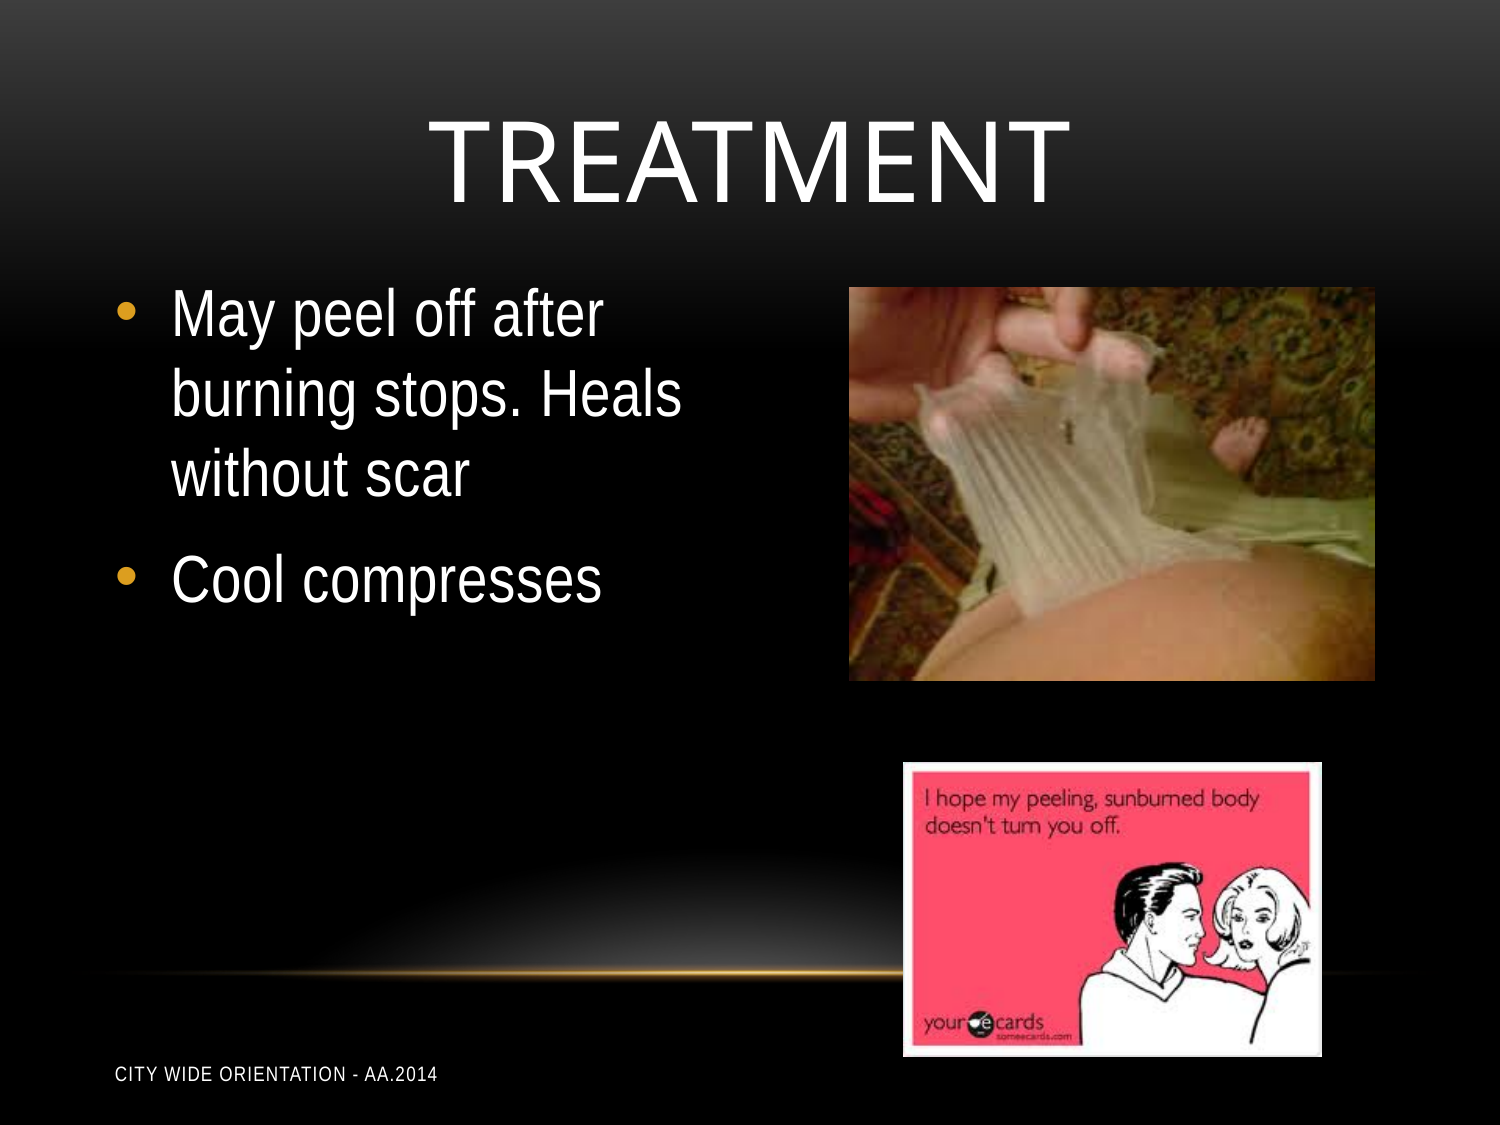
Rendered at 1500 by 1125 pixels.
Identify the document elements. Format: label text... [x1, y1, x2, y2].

title Treatment [99, 45, 1400, 233]
footer City Wide Orientation - AA.2014 [99, 1042, 575, 1103]
list May peel off after burning stops. Heals without scar Cool compresses [99, 262, 713, 938]
picture [0, 0, 1500, 1125]
